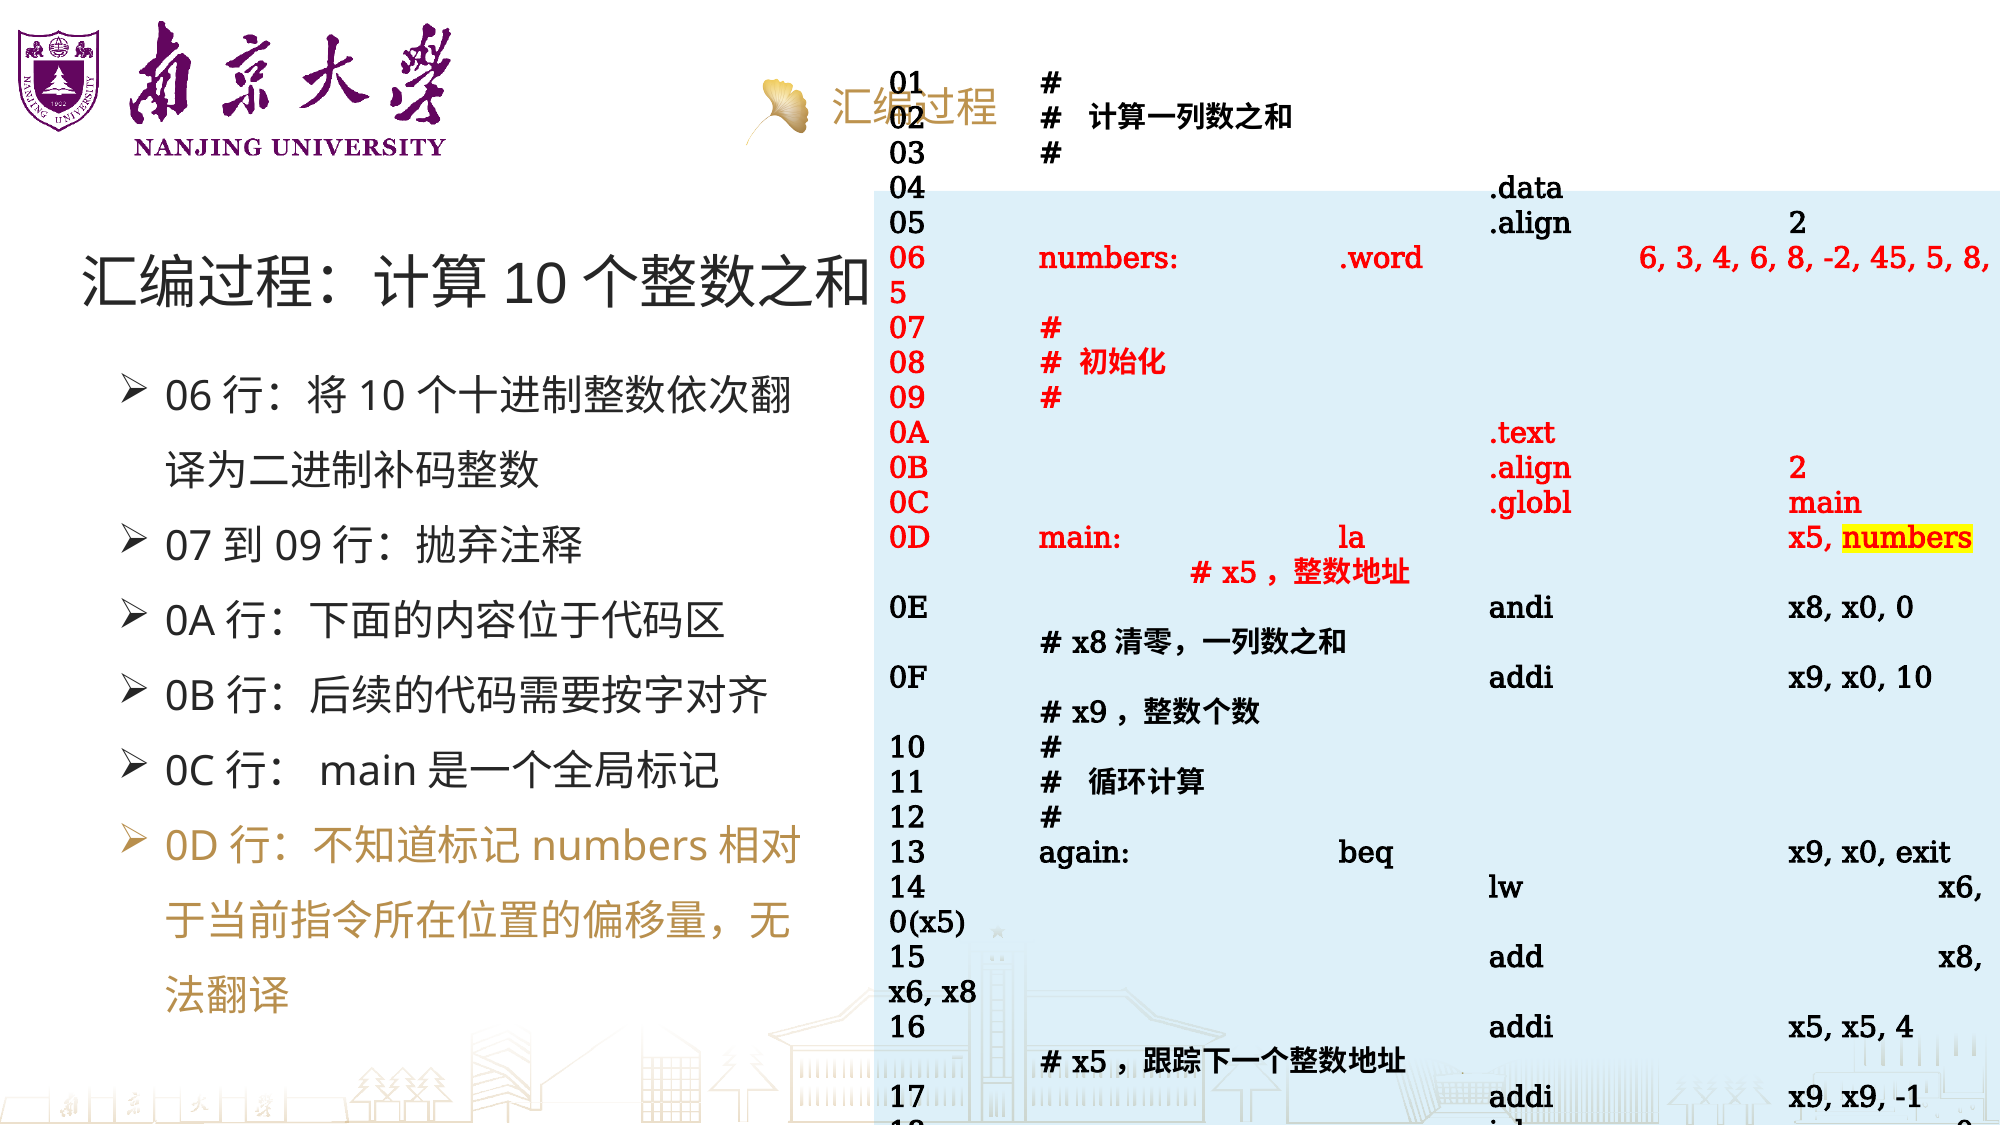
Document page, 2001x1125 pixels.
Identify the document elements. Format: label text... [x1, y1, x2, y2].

picture [731, 64, 830, 169]
picture [18, 21, 451, 160]
text_box 汇编过程 [816, 73, 873, 139]
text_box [66, 220, 1082, 1025]
text_box 01 # 02 # 计算一列数之和 03 # 04 .data 05 .align 2 06 numbers: .word 6, 3, 4, 6, 8, -2, 45, 5, 8, 5 07 # 08 # 初始化 09 # 0A .text 0B .align 2 0C .globl main 0D main: la x5, numbers # x5，整数地址 0E andi x8, x0, 0 # x8清零，一列数之和 0F addi x9, x0, 10 # x9，整数个数 10 # 11 # 循环计算 12 # 13 again: beq x9, x0, exit 14 lw x6, 0(x5) 15 add x8, x6, x8 16 addi x5, x5, 4 # x5，跟踪下一个整数地址 17 addi x9, x9, -1 18 jal x0, again 19 exit: ...... #下一个任务 [873, 56, 2000, 1125]
